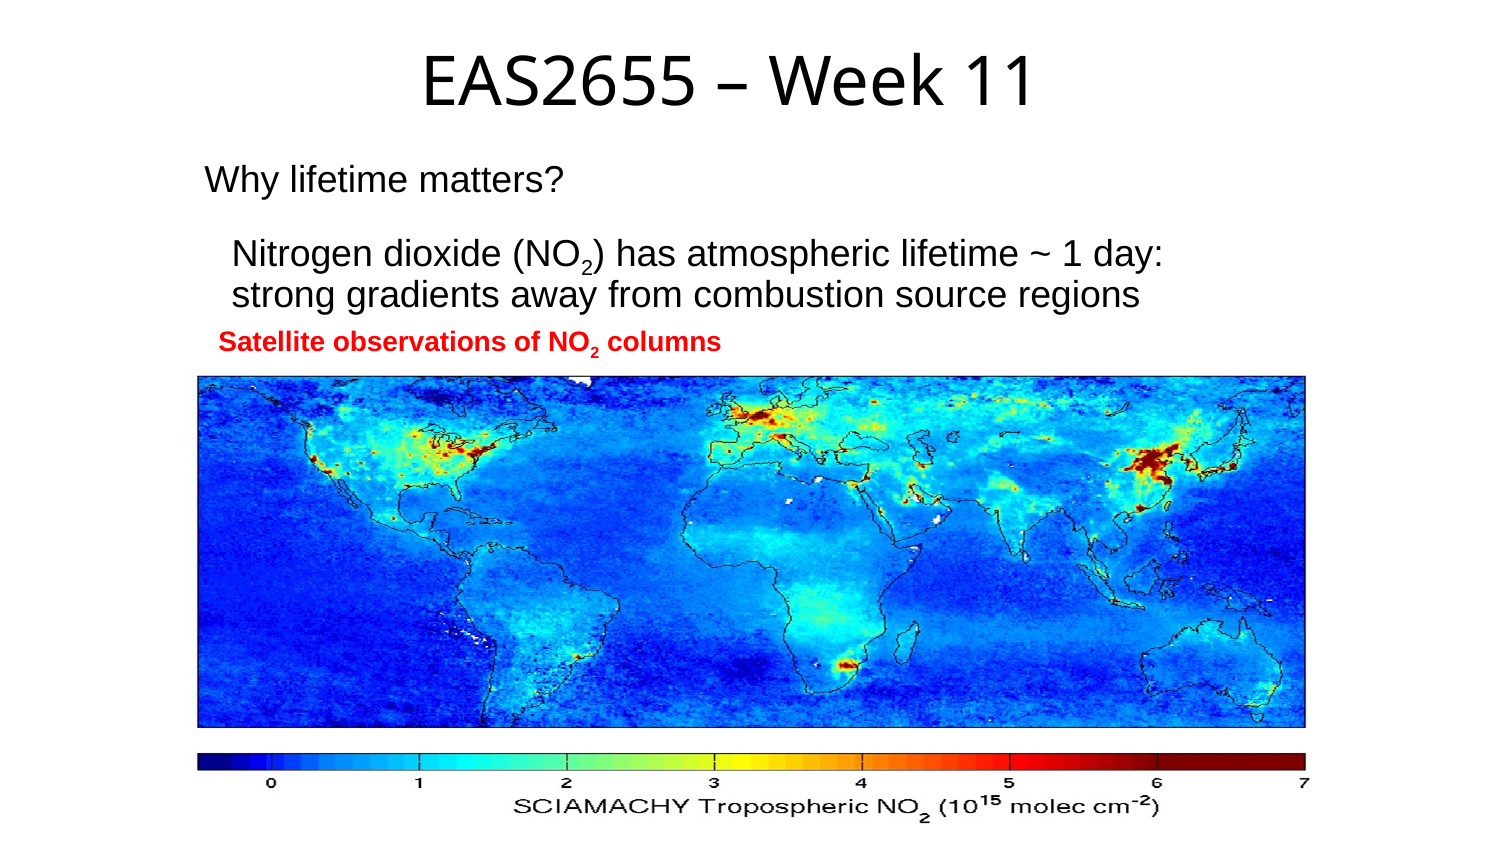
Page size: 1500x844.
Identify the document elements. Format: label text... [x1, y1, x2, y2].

text_box EAS2655 – Week 11 [233, 39, 1229, 203]
text_box Why lifetime matters? [189, 148, 580, 208]
title Nitrogen dioxide (NO2) has atmospheric lifetime ~ 1 day: strong gradients away from combustion source regions [216, 202, 1380, 343]
picture [187, 371, 1313, 832]
text_box Satellite observations of NO2 columns [203, 315, 737, 369]
